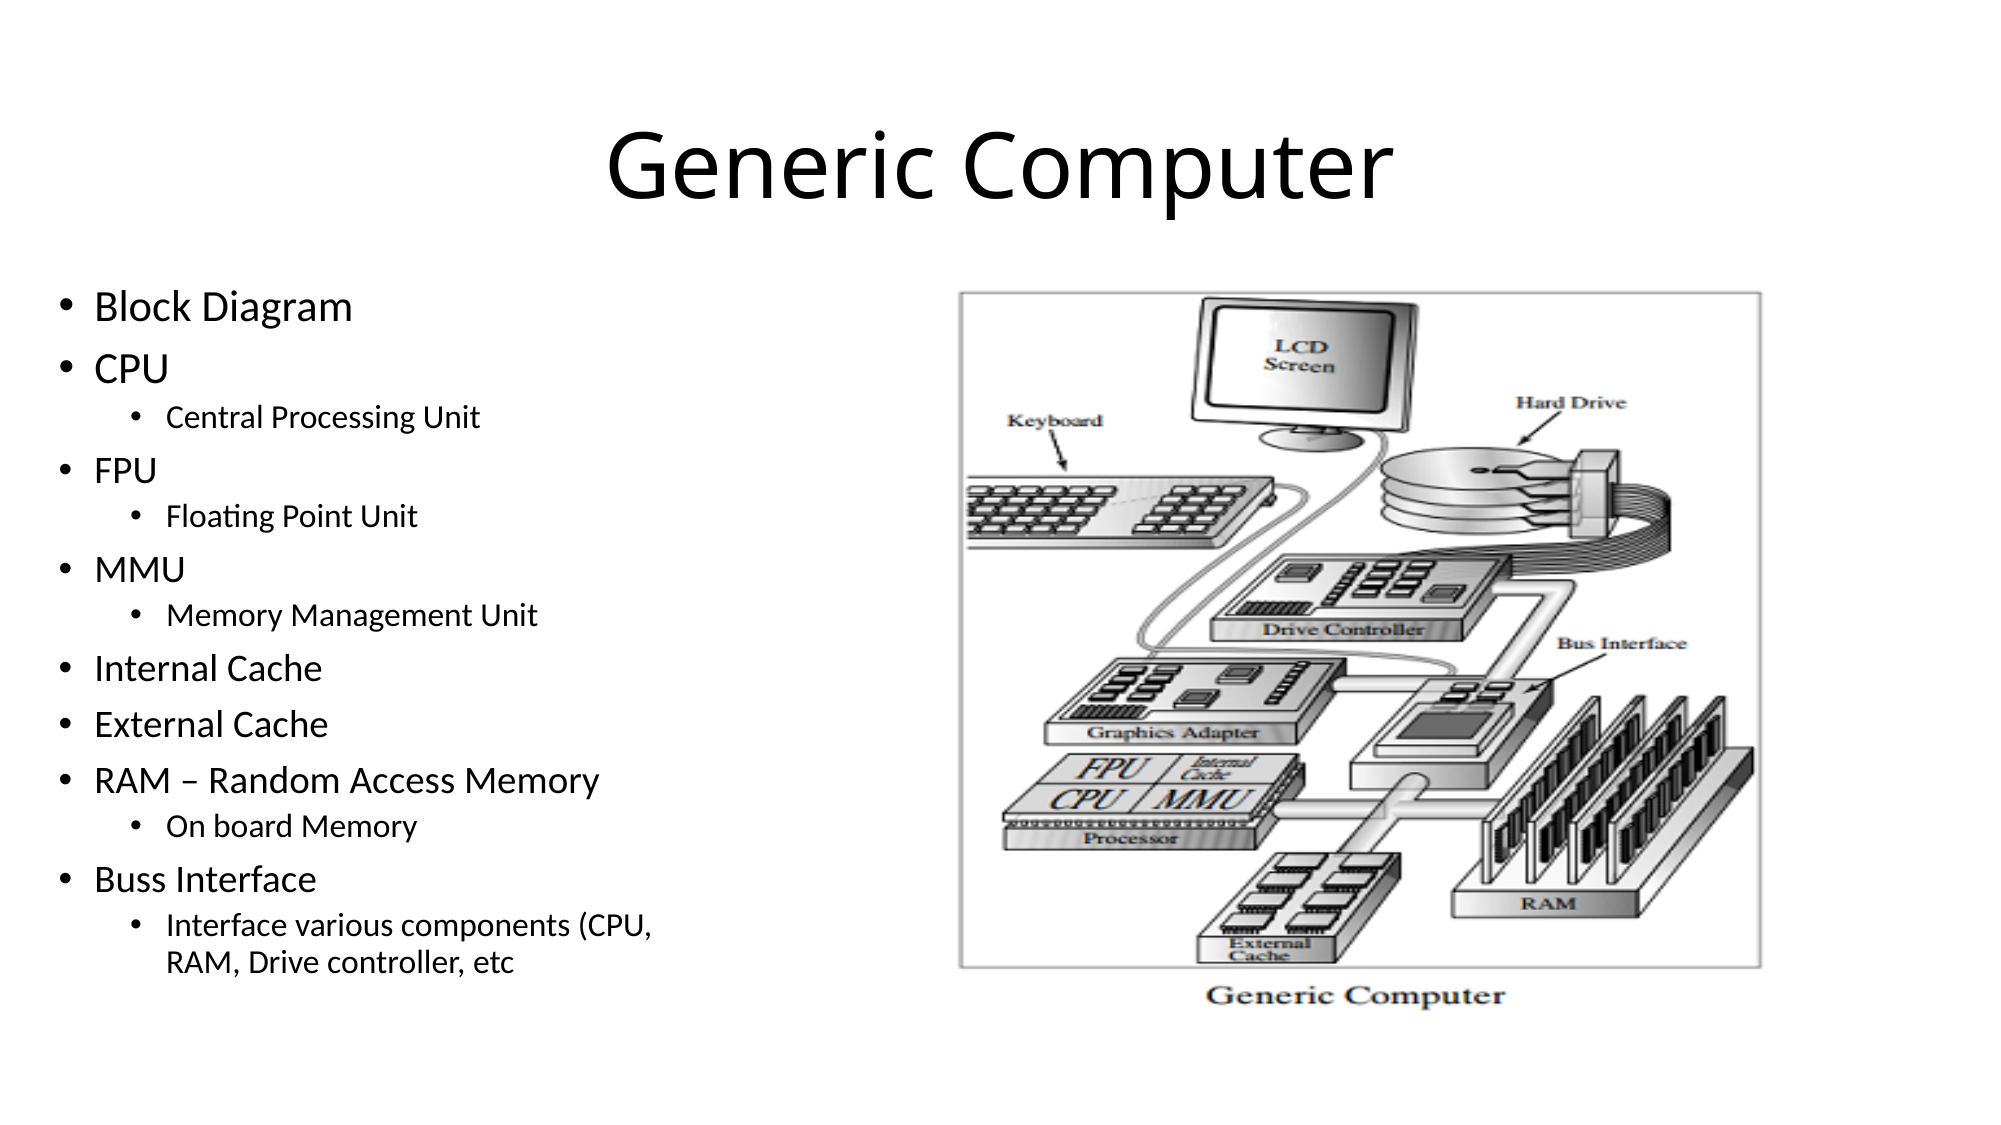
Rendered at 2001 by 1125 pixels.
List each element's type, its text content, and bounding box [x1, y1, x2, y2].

title Generic Computer [137, 59, 1863, 278]
picture [819, 251, 1809, 1037]
list Block Diagram CPU Central Processing Unit FPU Floating Point Unit MMU Memory Management Unit Internal Cache External Cache RAM – Random Access Memory On board Memory Buss Interface Interface various components (CPU, RAM, Drive controller, etc [43, 214, 721, 999]
